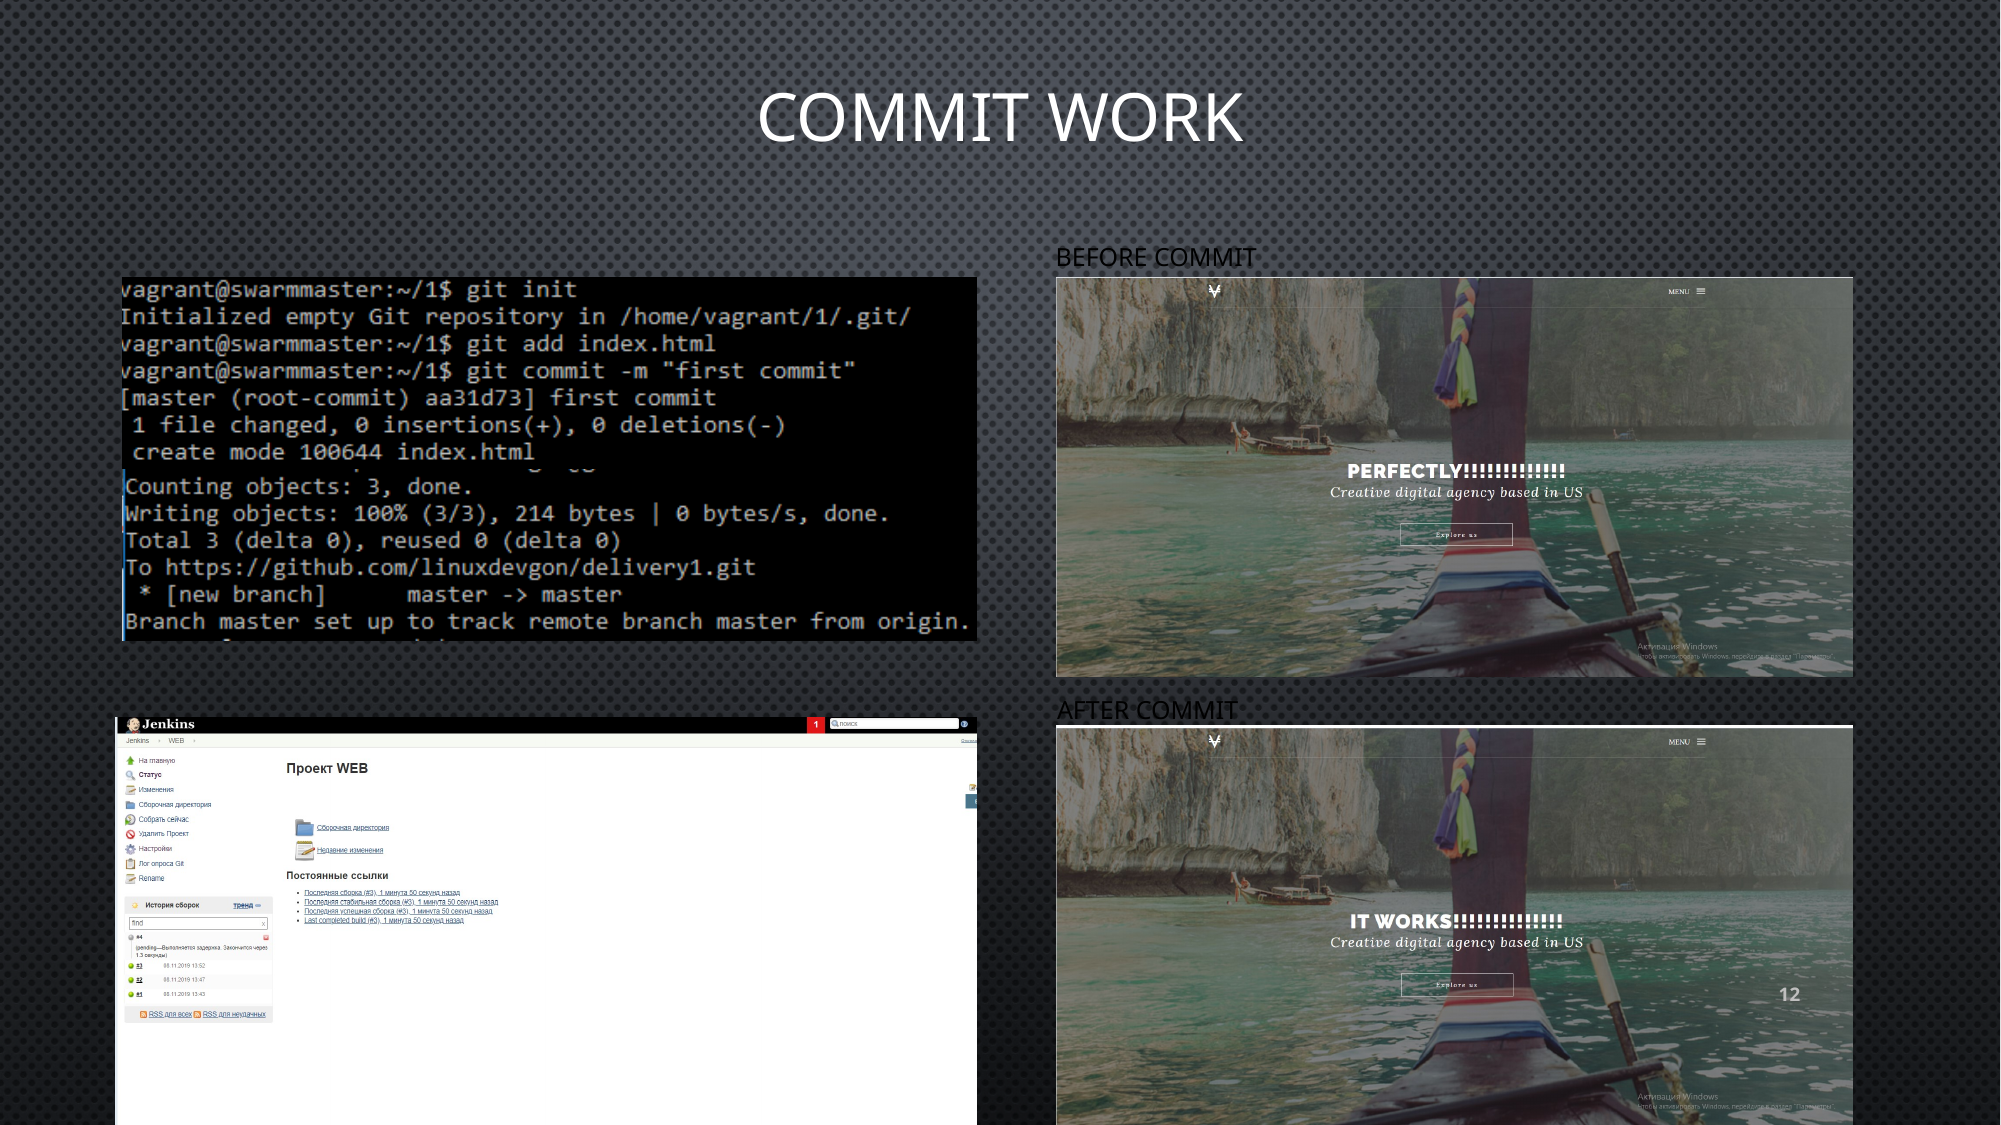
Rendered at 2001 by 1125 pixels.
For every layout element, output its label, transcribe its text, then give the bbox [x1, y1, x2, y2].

picture [1055, 277, 1853, 677]
title commit work [0, 0, 2000, 230]
picture [121, 277, 977, 641]
picture [115, 716, 977, 1125]
text_box after commit [1042, 681, 1514, 739]
picture [1055, 725, 1853, 1125]
text_box Before commit [1040, 217, 1513, 296]
